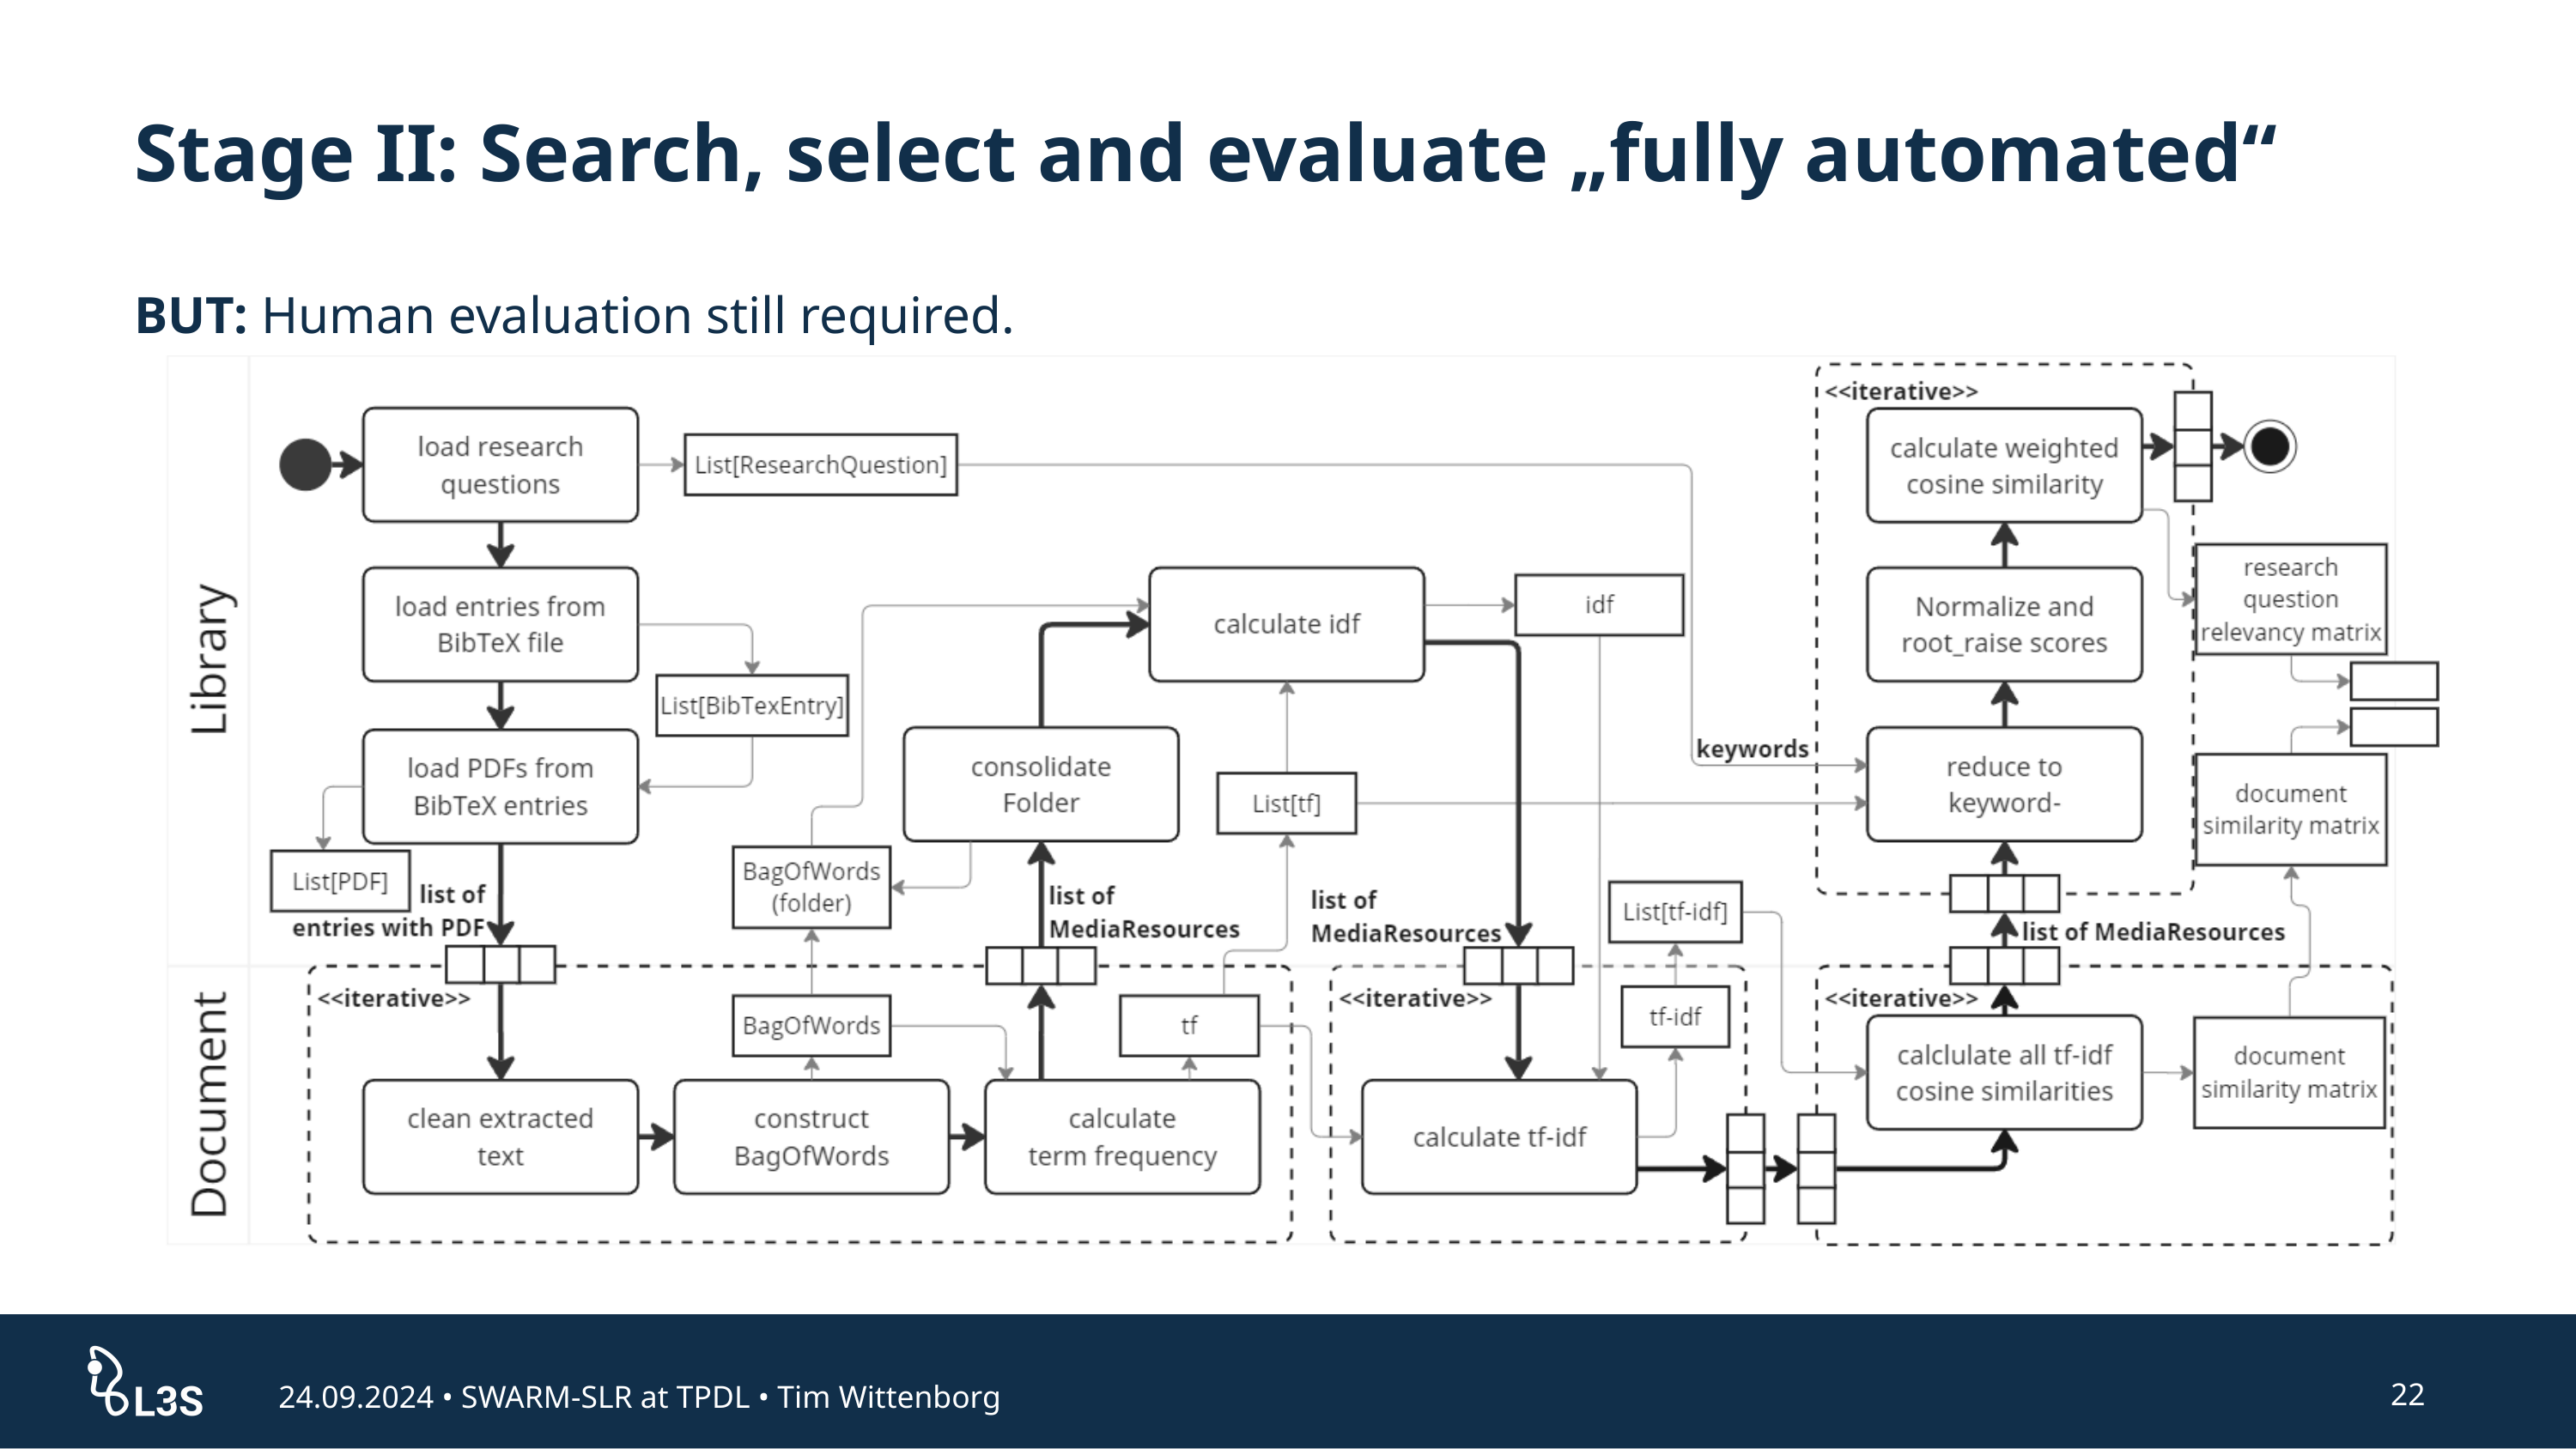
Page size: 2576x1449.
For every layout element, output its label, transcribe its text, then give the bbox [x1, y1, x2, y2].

slide_number 22 [2287, 1376, 2439, 1416]
picture [85, 1344, 204, 1418]
list 24.09.2024 • SWARM-SLR at TPDL • Tim Wittenborg [265, 1376, 2249, 1416]
title Stage II: Search, select and evaluate „fully automated“ [121, 70, 2439, 231]
list BUT: Human evaluation still required. [121, 276, 2439, 353]
picture [120, 355, 2440, 1251]
